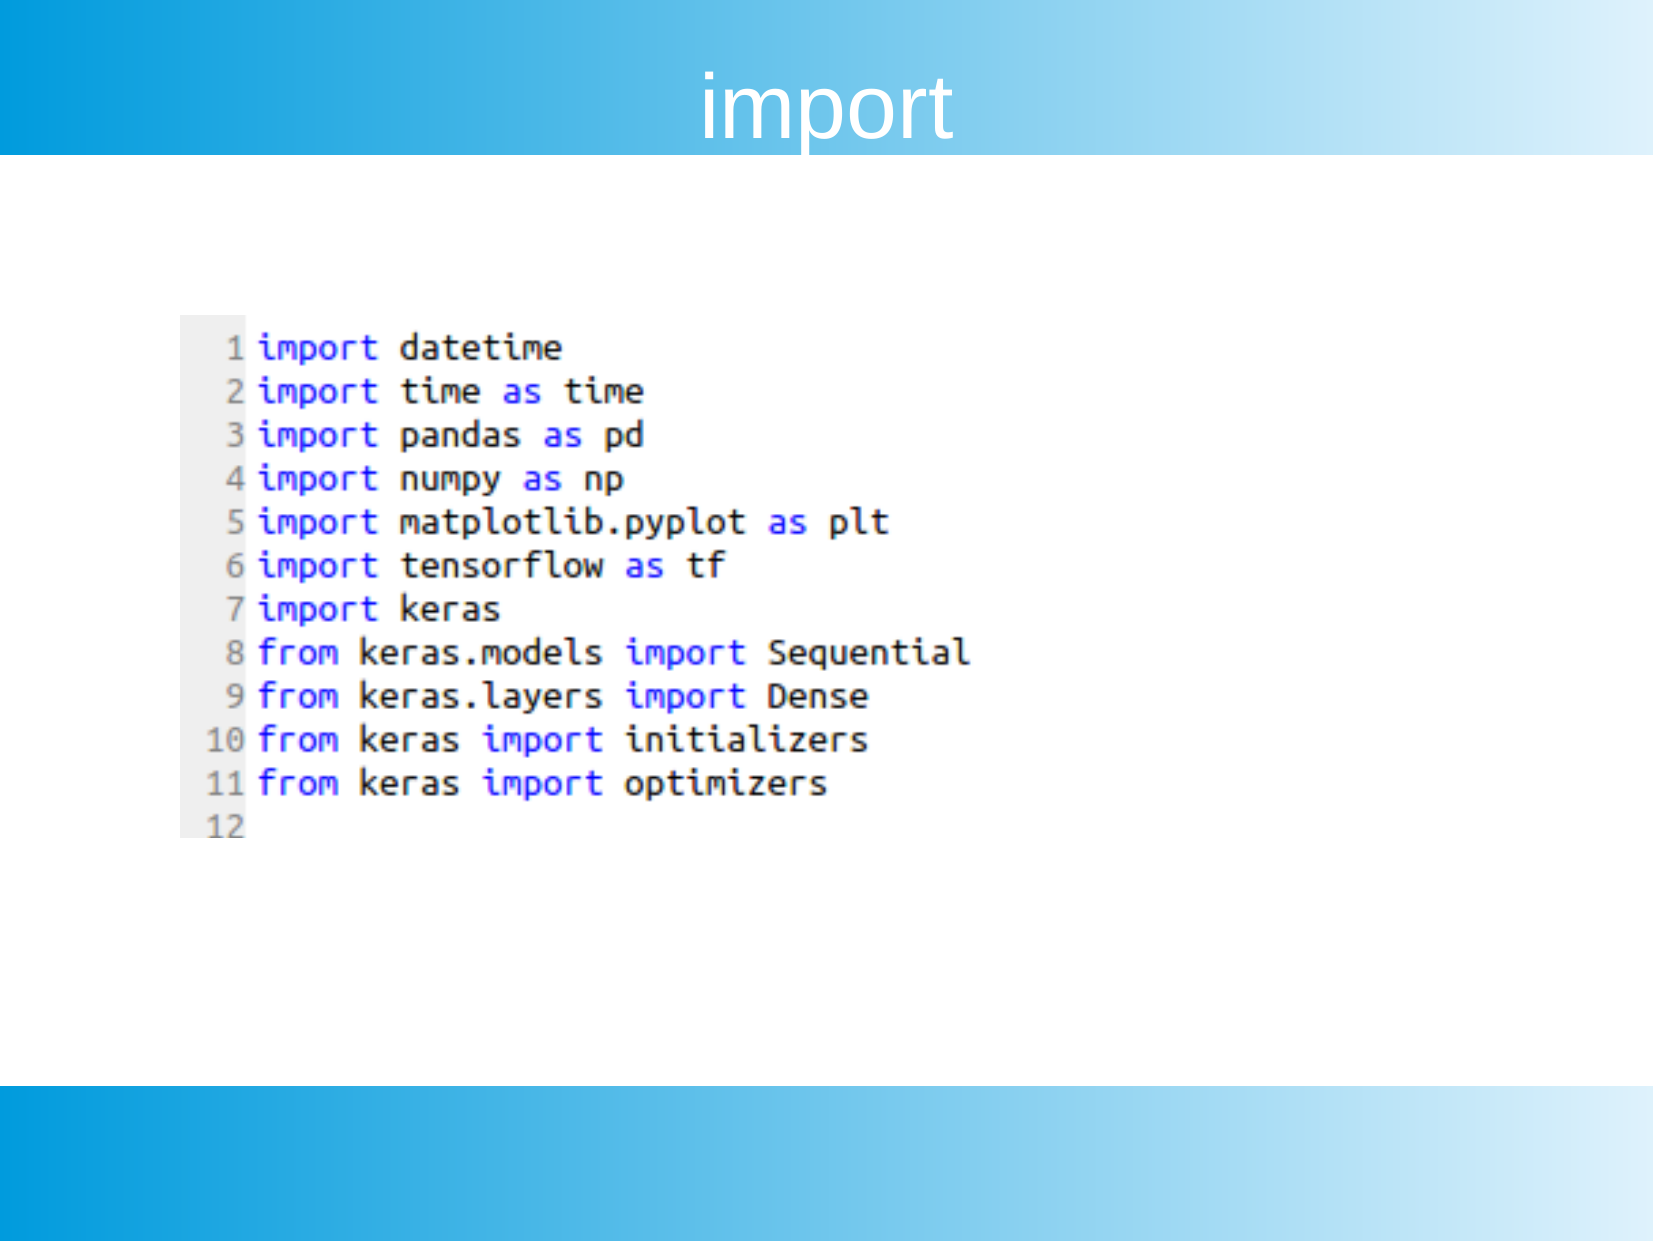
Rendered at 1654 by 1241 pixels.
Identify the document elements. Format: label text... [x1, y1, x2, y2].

text_box import [82, 49, 1571, 154]
picture [179, 314, 1036, 838]
